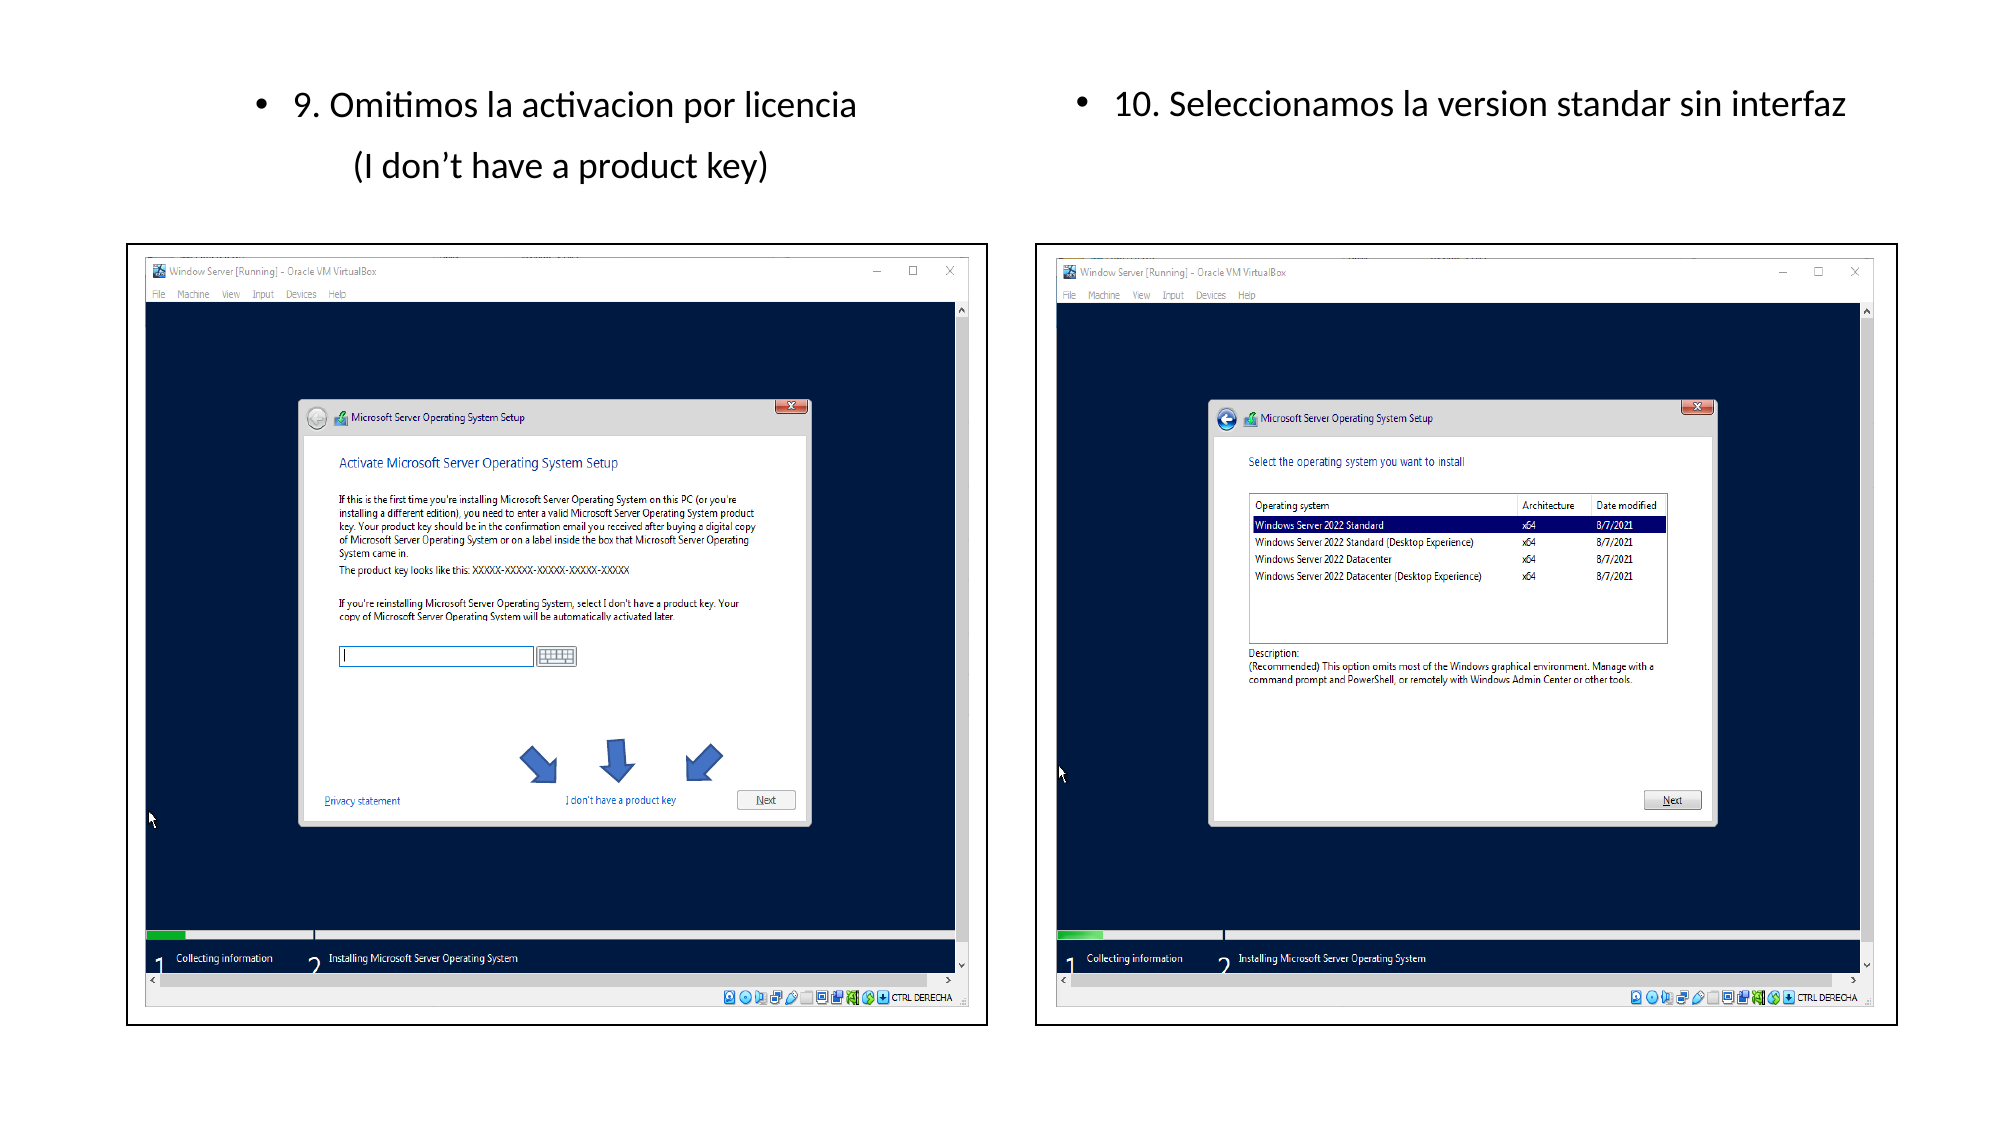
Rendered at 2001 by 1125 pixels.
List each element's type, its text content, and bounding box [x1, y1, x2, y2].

text_box [1035, 243, 1898, 1026]
picture [144, 257, 969, 1007]
text_box 10. Seleccionamos la version standar sin interfaz [1036, 76, 1887, 212]
picture [1056, 258, 1874, 1007]
text_box [126, 243, 988, 1026]
text_box 9. Omitimos la activacion por licencia (I don’t have a product key) [137, 77, 984, 213]
